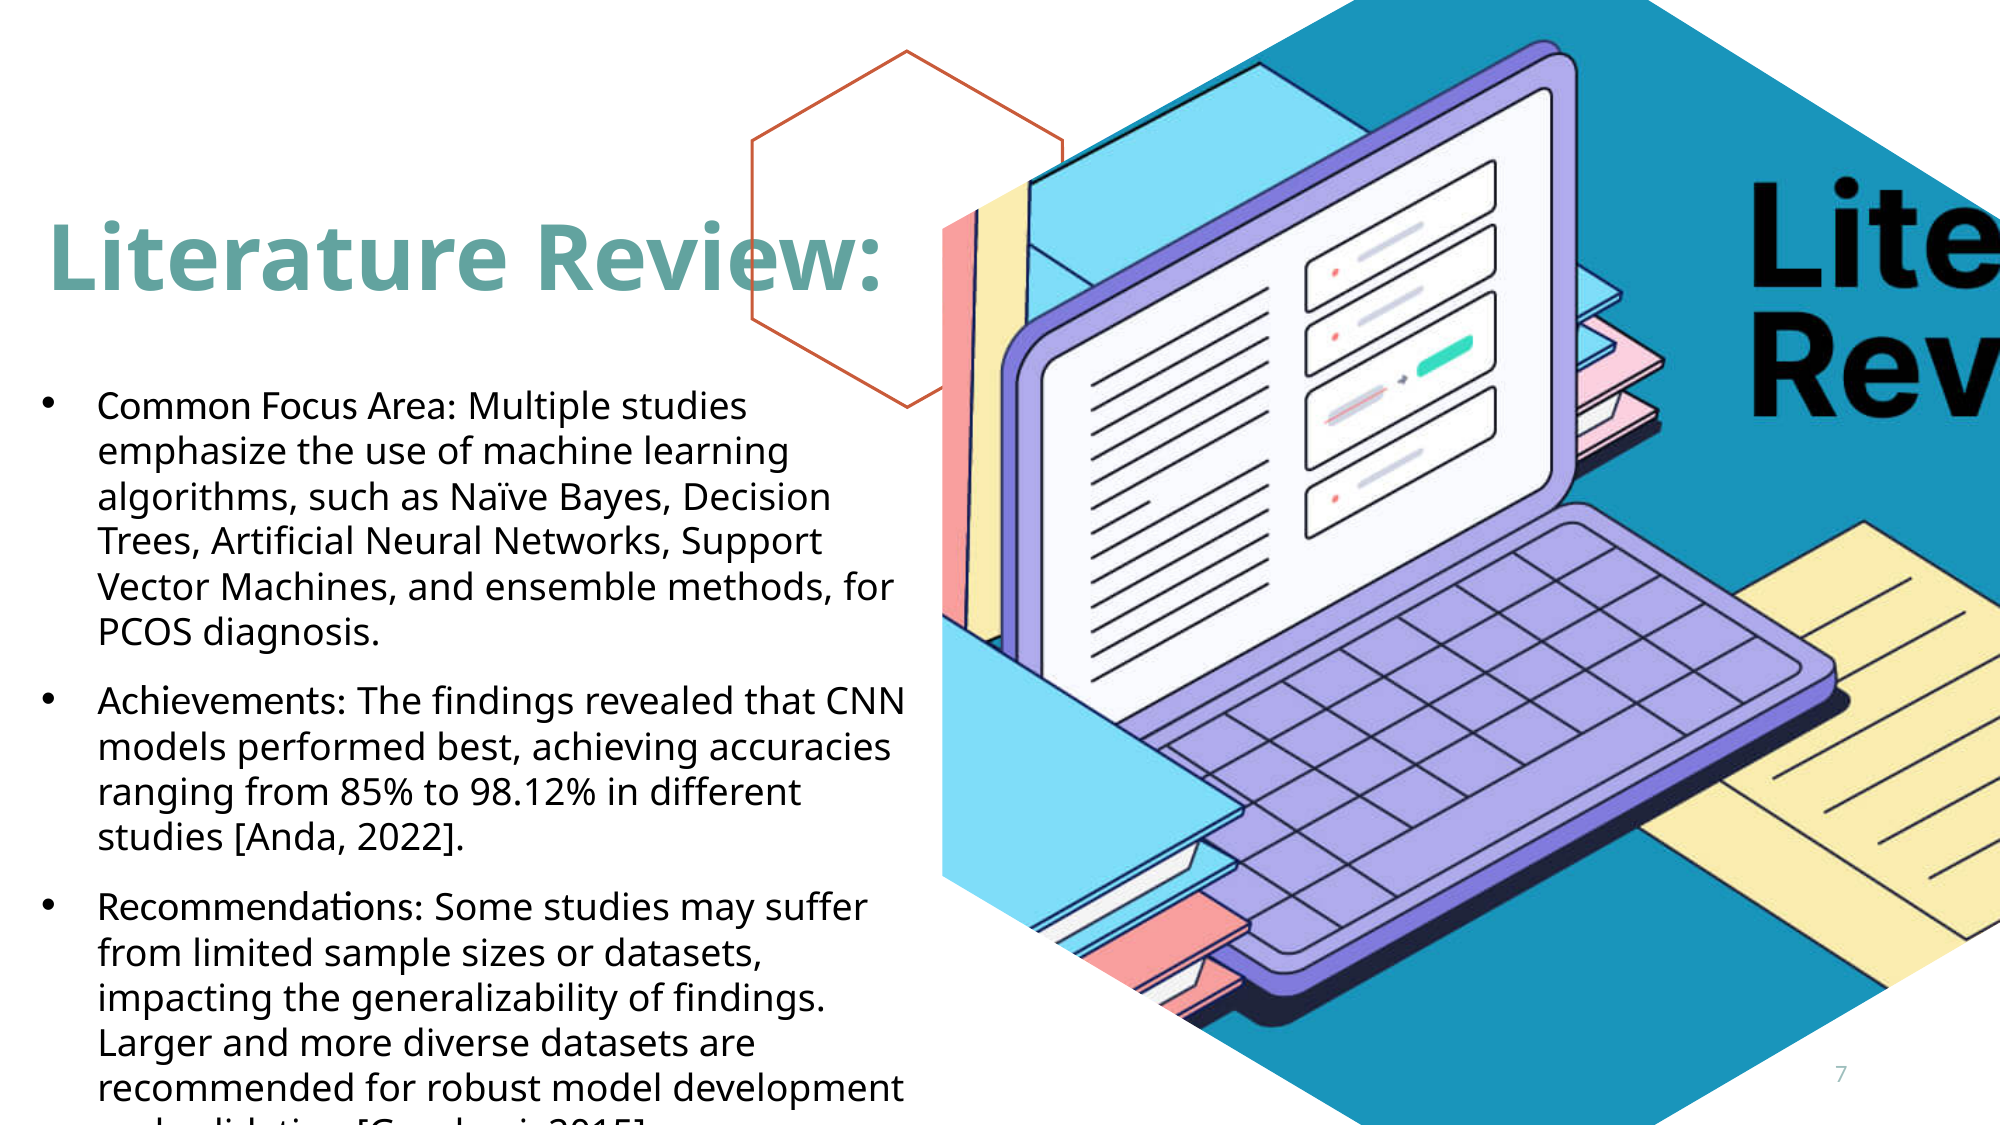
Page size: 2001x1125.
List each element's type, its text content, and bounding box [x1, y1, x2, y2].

text_box [752, 51, 942, 408]
list Common Focus Area: Multiple studies emphasize the use of machine learning algorithms, such as Naïve Bayes, Decision Trees, Artificial Neural Networks, Support Vector Machines, and ensemble methods, for PCOS diagnosis. Achievements: The findings revealed that CNN models performed best, achieving accuracies ranging from 85% to 98.12% in different studies [Anda, 2022]. Recommendations: Some studies may suffer from limited sample sizes or datasets, impacting the generalizability of findings. Larger and more diverse datasets are recommended for robust model development and validation [Goodarzi, 2015]. [25, 369, 942, 996]
picture [942, 0, 2000, 1125]
title Literature Review: [31, 152, 838, 369]
